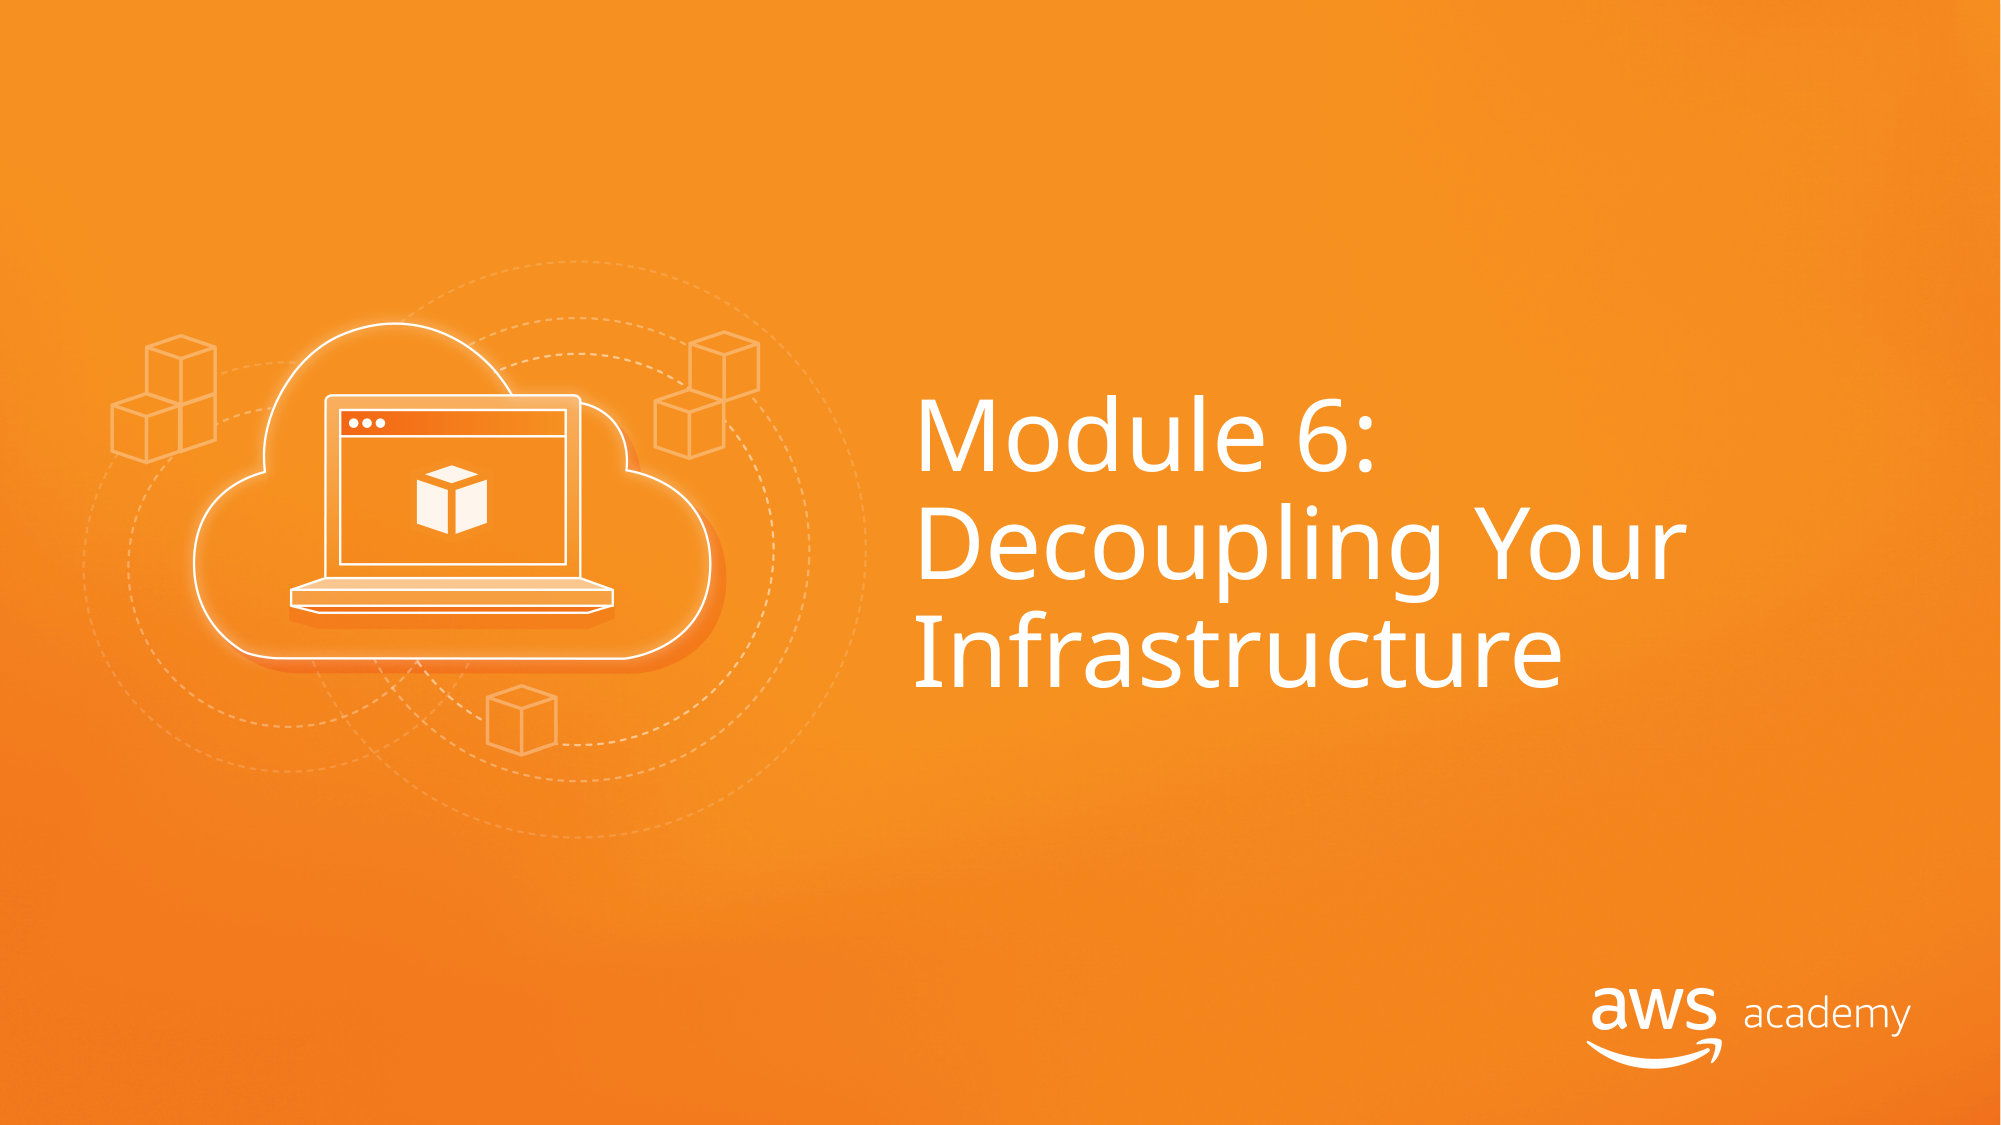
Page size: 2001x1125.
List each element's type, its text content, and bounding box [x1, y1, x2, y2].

title Module 6: Decoupling Your Infrastructure [897, 241, 1982, 717]
picture [0, 0, 1999, 1125]
